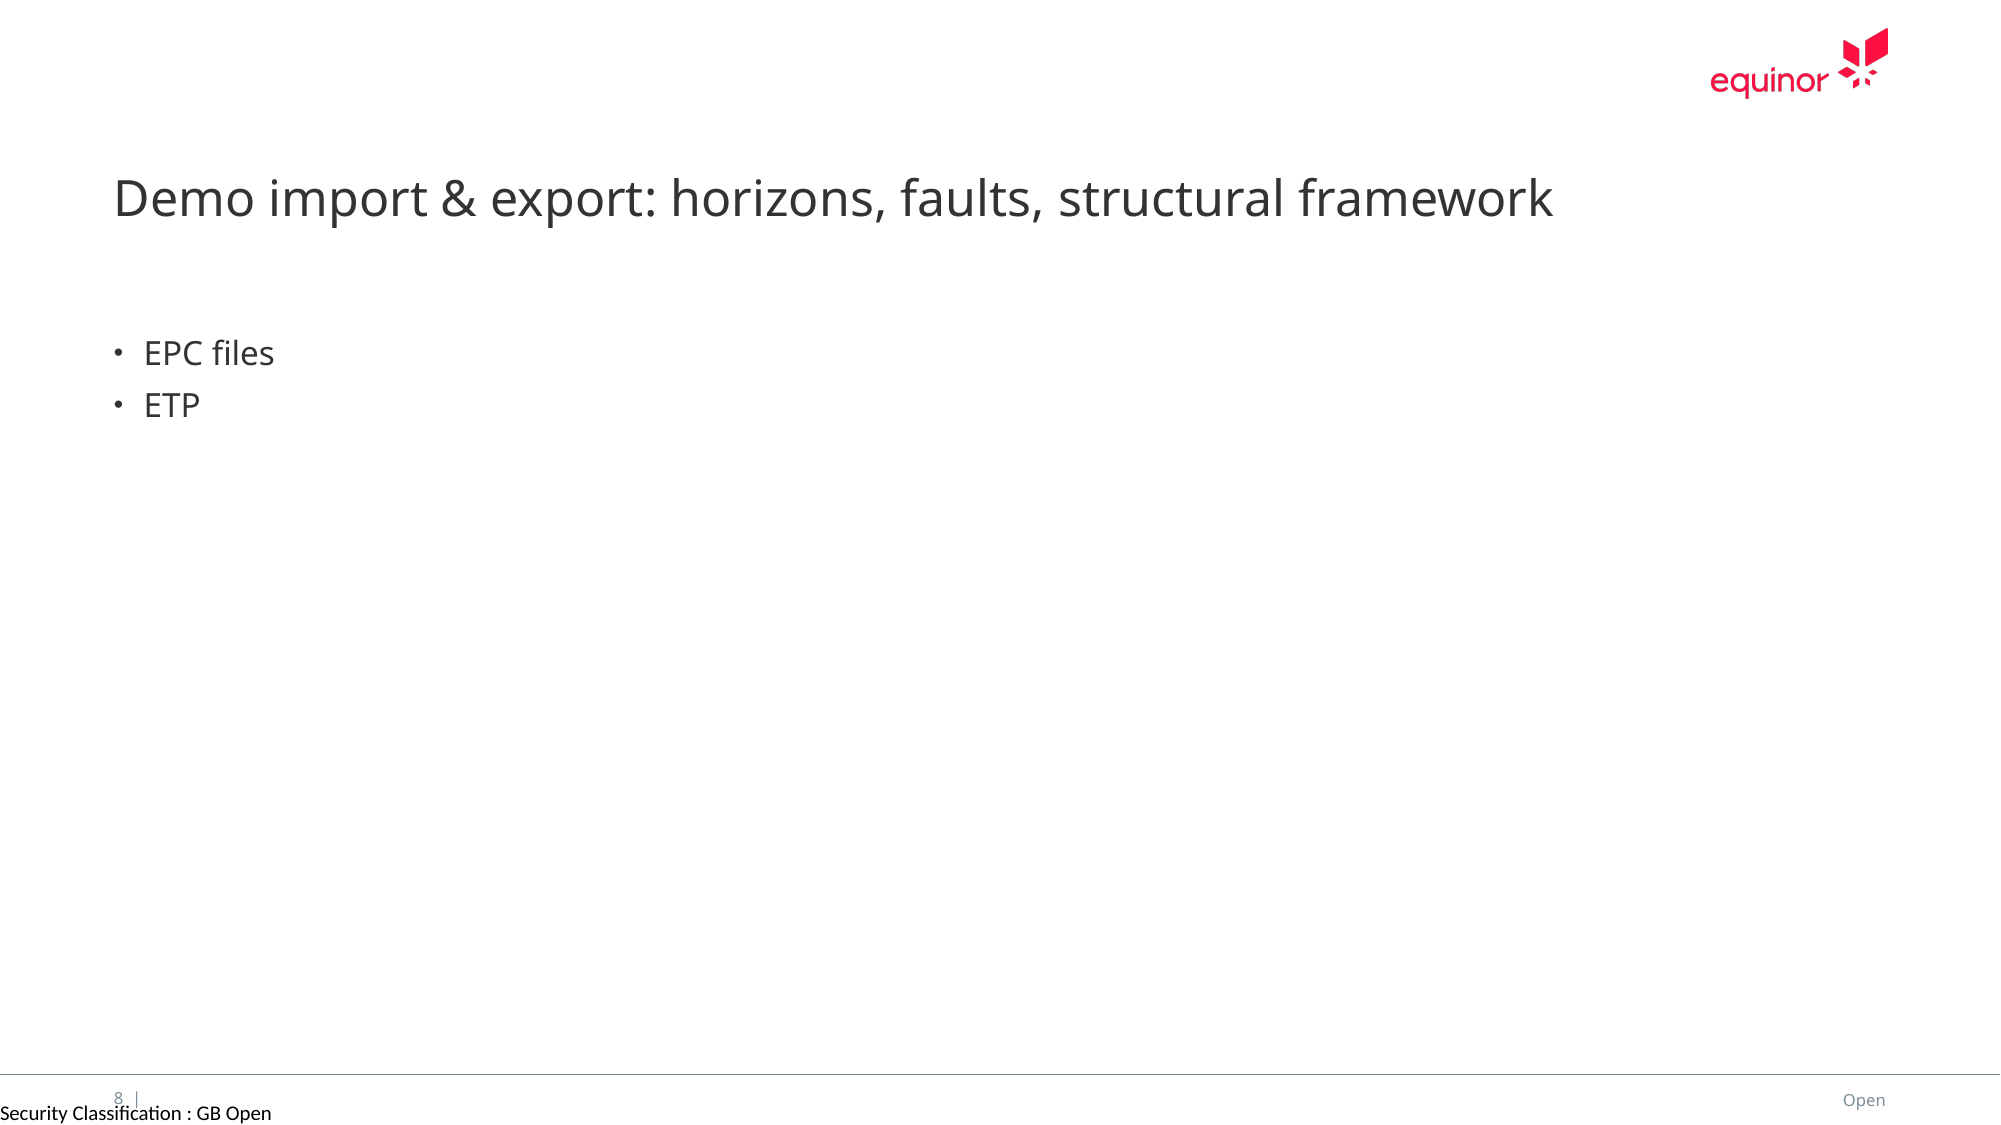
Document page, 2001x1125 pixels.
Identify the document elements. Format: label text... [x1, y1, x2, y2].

picture [1711, 28, 1888, 99]
slide_number 8 | [114, 1082, 155, 1118]
title Demo import & export: horizons, faults, structural framework [114, 131, 1886, 321]
list EPC files ETP [114, 331, 994, 1024]
